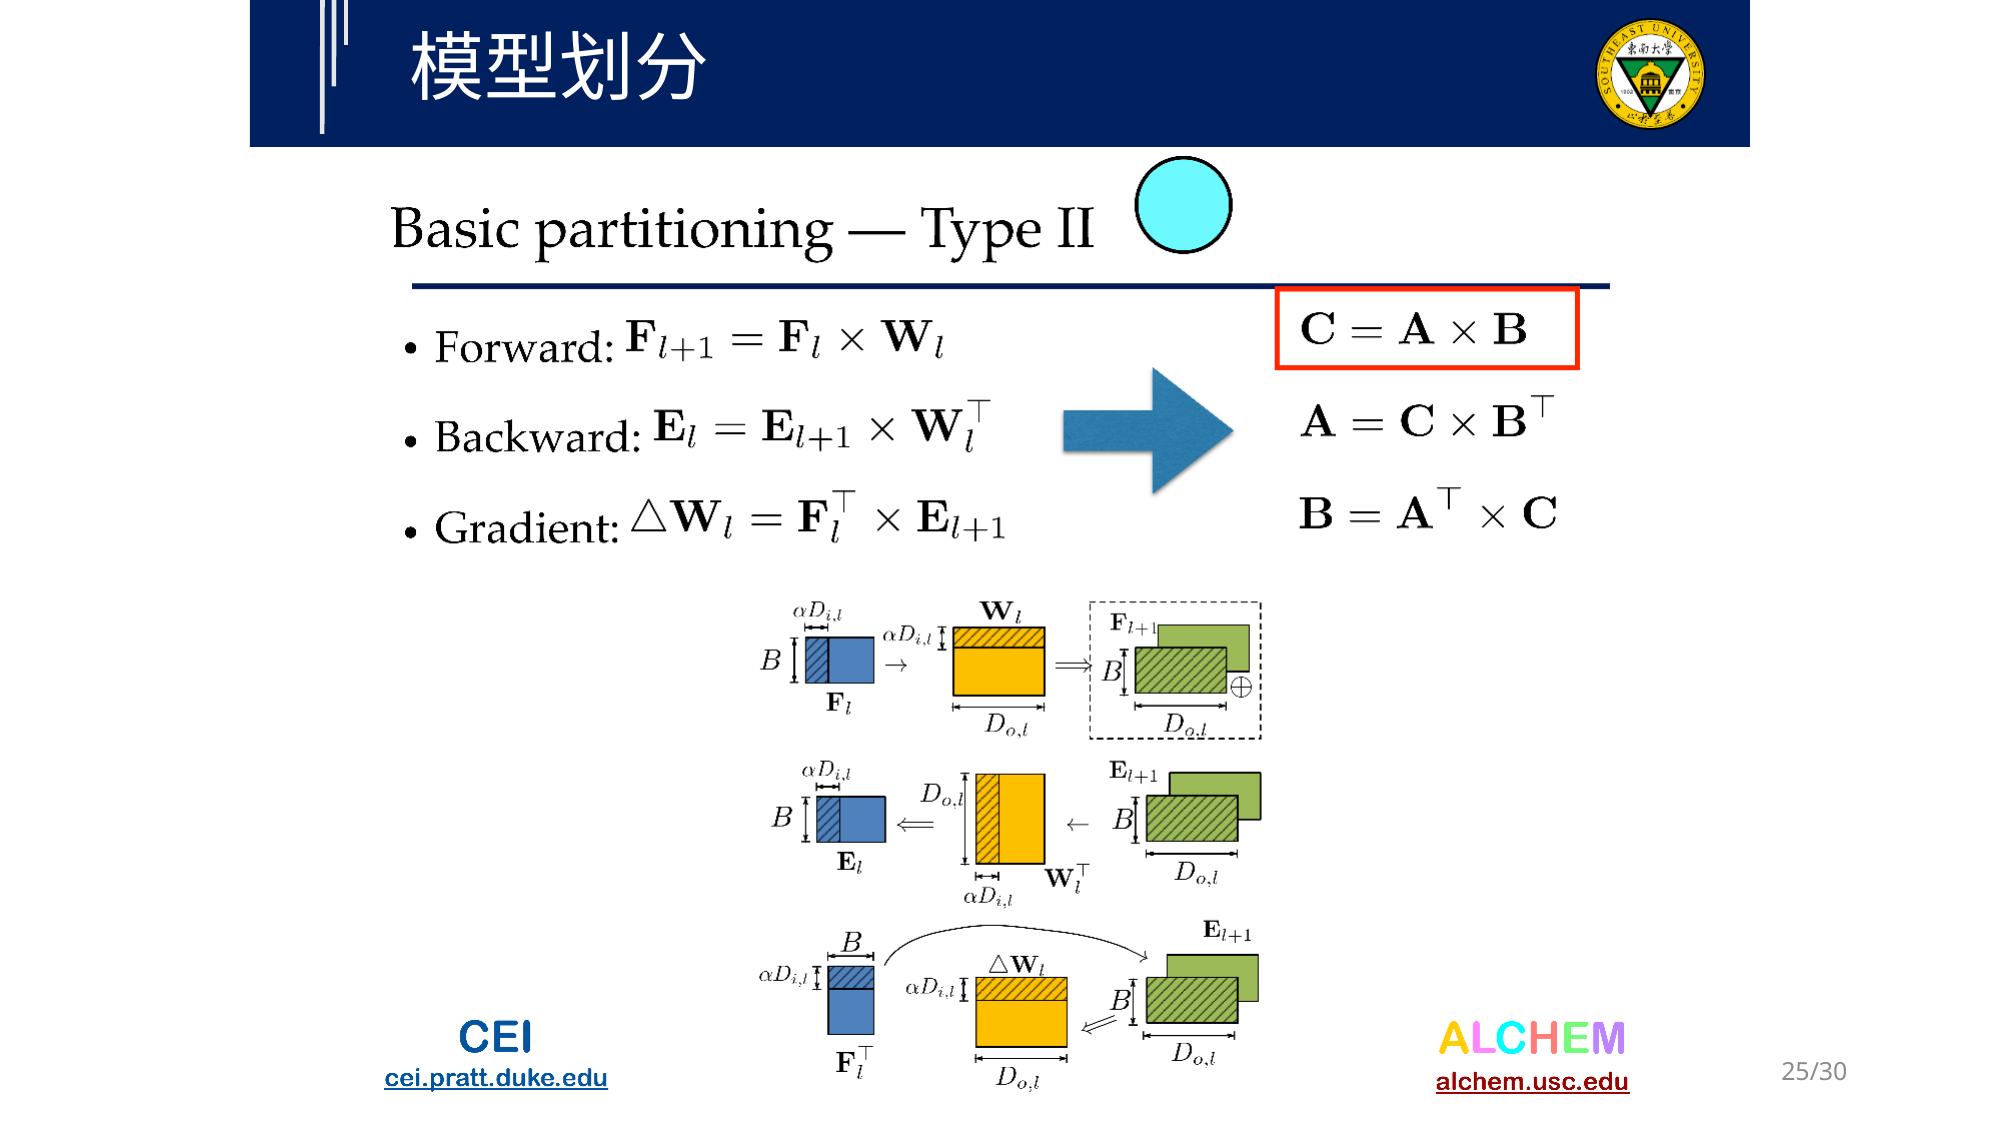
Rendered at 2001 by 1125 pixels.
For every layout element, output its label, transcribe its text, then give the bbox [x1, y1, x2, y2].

picture [1595, 18, 1707, 130]
text_box 模型划分 [394, 11, 850, 117]
slide_number 25/30 [1651, 1042, 1863, 1103]
text_box [249, 0, 1751, 148]
picture [374, 151, 1651, 1104]
